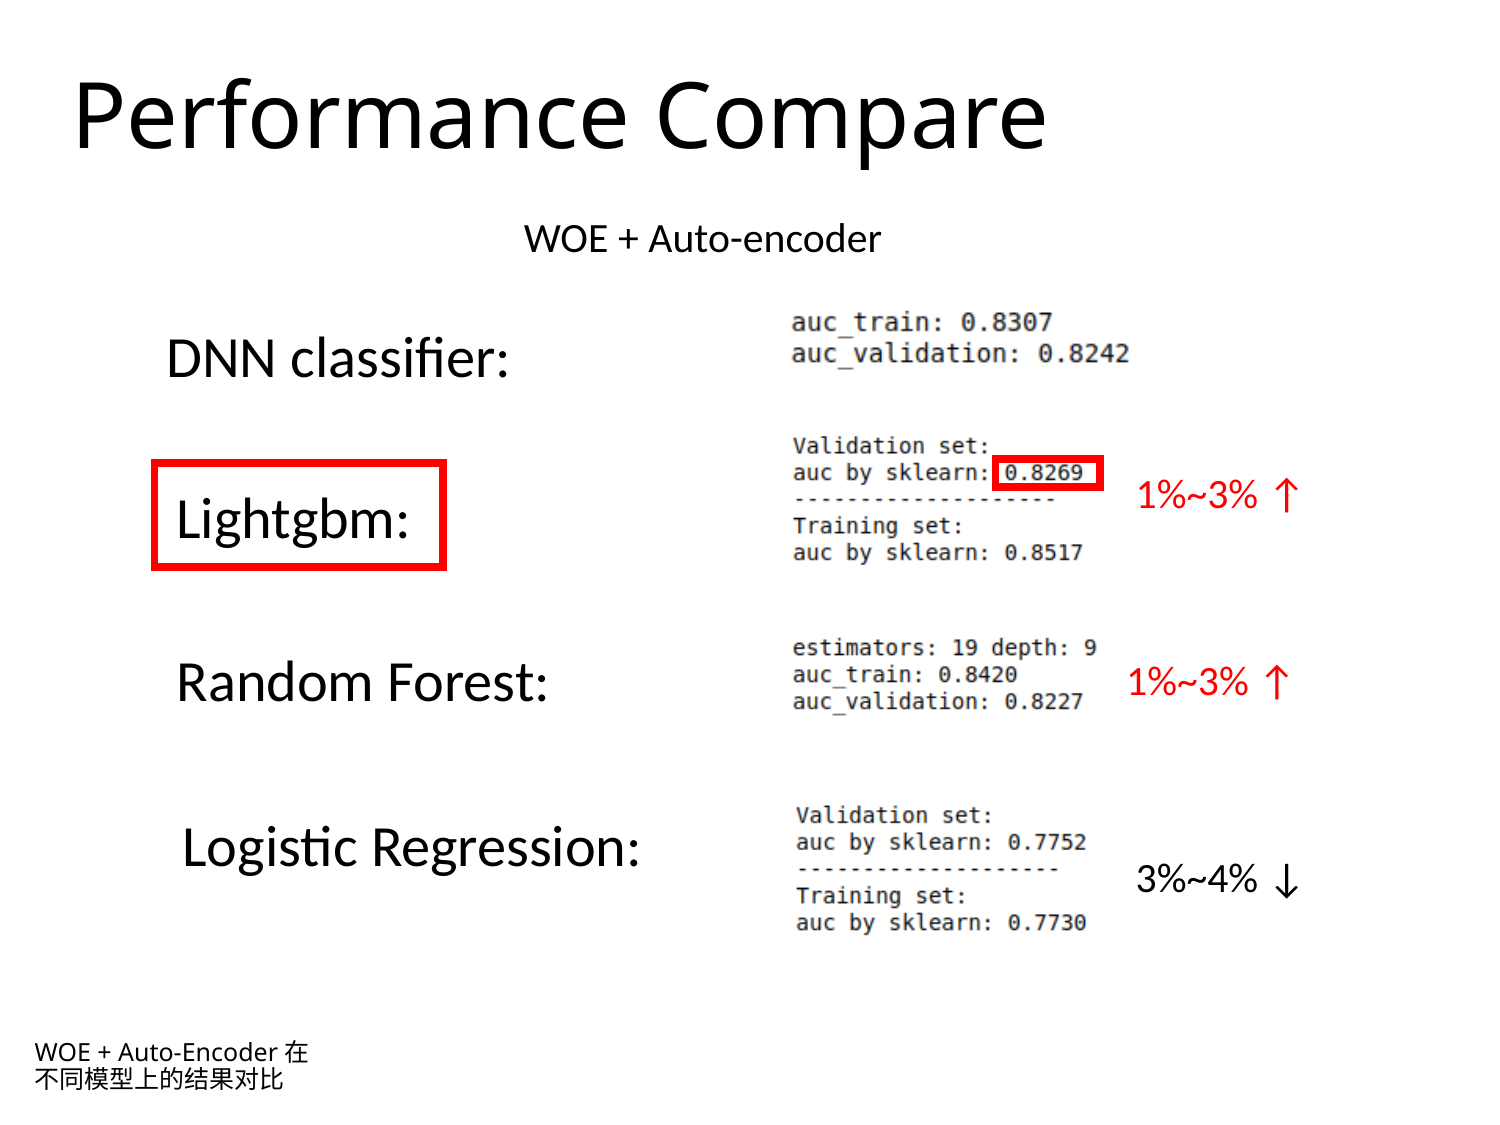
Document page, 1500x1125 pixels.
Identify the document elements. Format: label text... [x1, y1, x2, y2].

text_box WOE + Auto-encoder [497, 203, 909, 269]
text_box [772, 302, 1325, 951]
text_box WOE + Auto-Encoder在 不同模型上的结果对比 [19, 1040, 454, 1101]
title Performance Compare [56, 9, 1351, 228]
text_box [125, 312, 682, 887]
